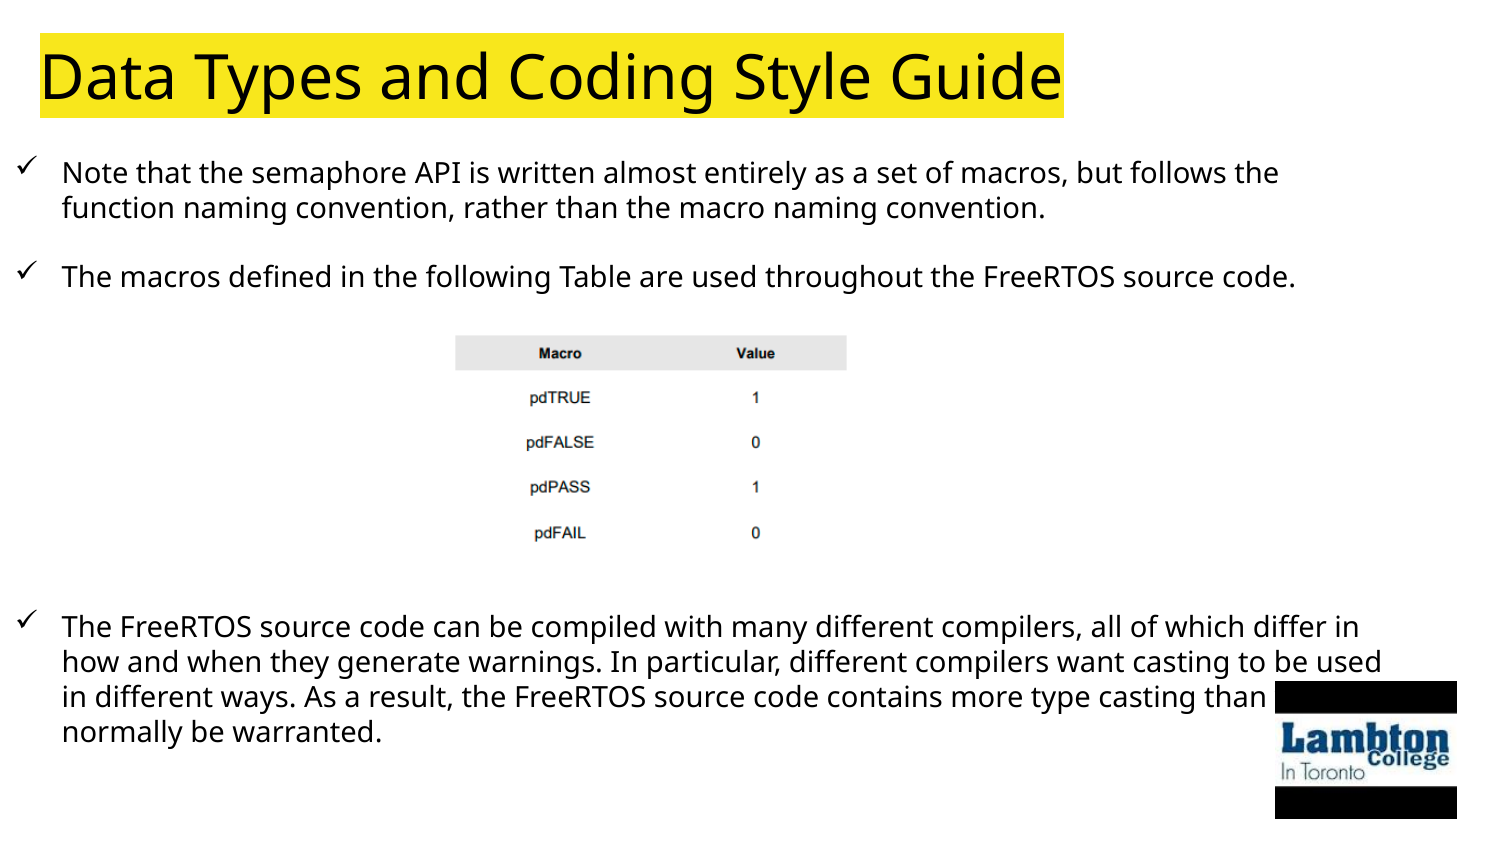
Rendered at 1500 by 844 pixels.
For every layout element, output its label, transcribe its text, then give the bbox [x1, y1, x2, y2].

picture [1274, 681, 1457, 819]
picture [449, 330, 852, 546]
text_box Note that the semaphore API is written almost entirely as a set of macros, but follows the function naming convention, rather than the macro naming convention. The macros defined in the following Table are used throughout the FreeRTOS source code. The FreeRTOS source code can be compiled with many different compilers, all of which differ in how and when they generate warnings. In particular, different compilers want casting to be used in different ways. As a result, the FreeRTOS source code contains more type casting than would normally be warranted. [0, 138, 1413, 705]
text_box Data Types and Coding Style Guide [24, 21, 1423, 194]
